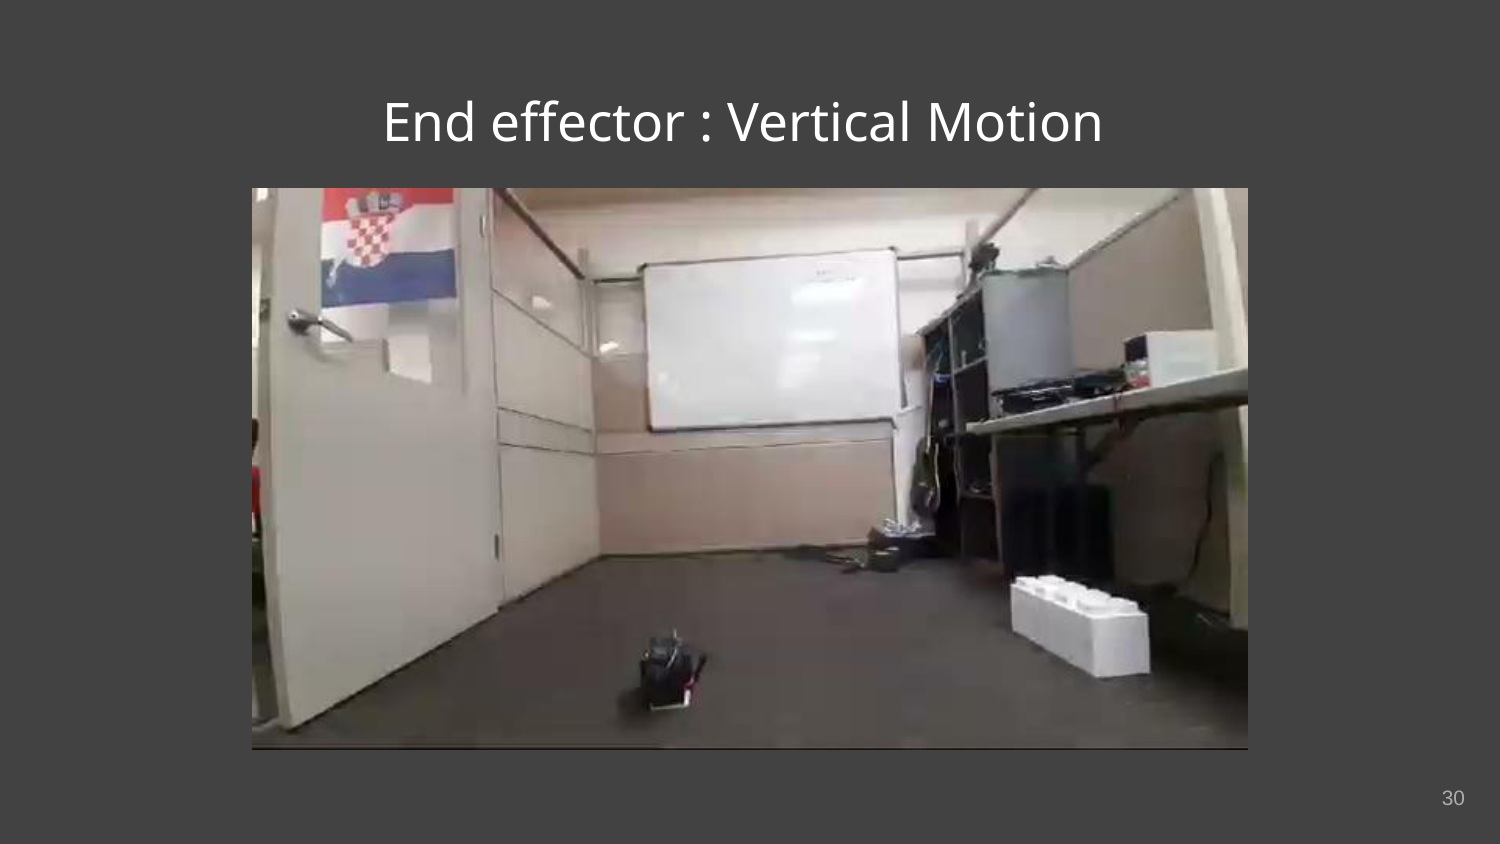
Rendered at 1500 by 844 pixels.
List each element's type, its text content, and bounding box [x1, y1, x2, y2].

title End effector : Vertical Motion [51, 72, 1449, 167]
slide_number ‹#› [1389, 764, 1480, 830]
picture [252, 188, 1248, 750]
